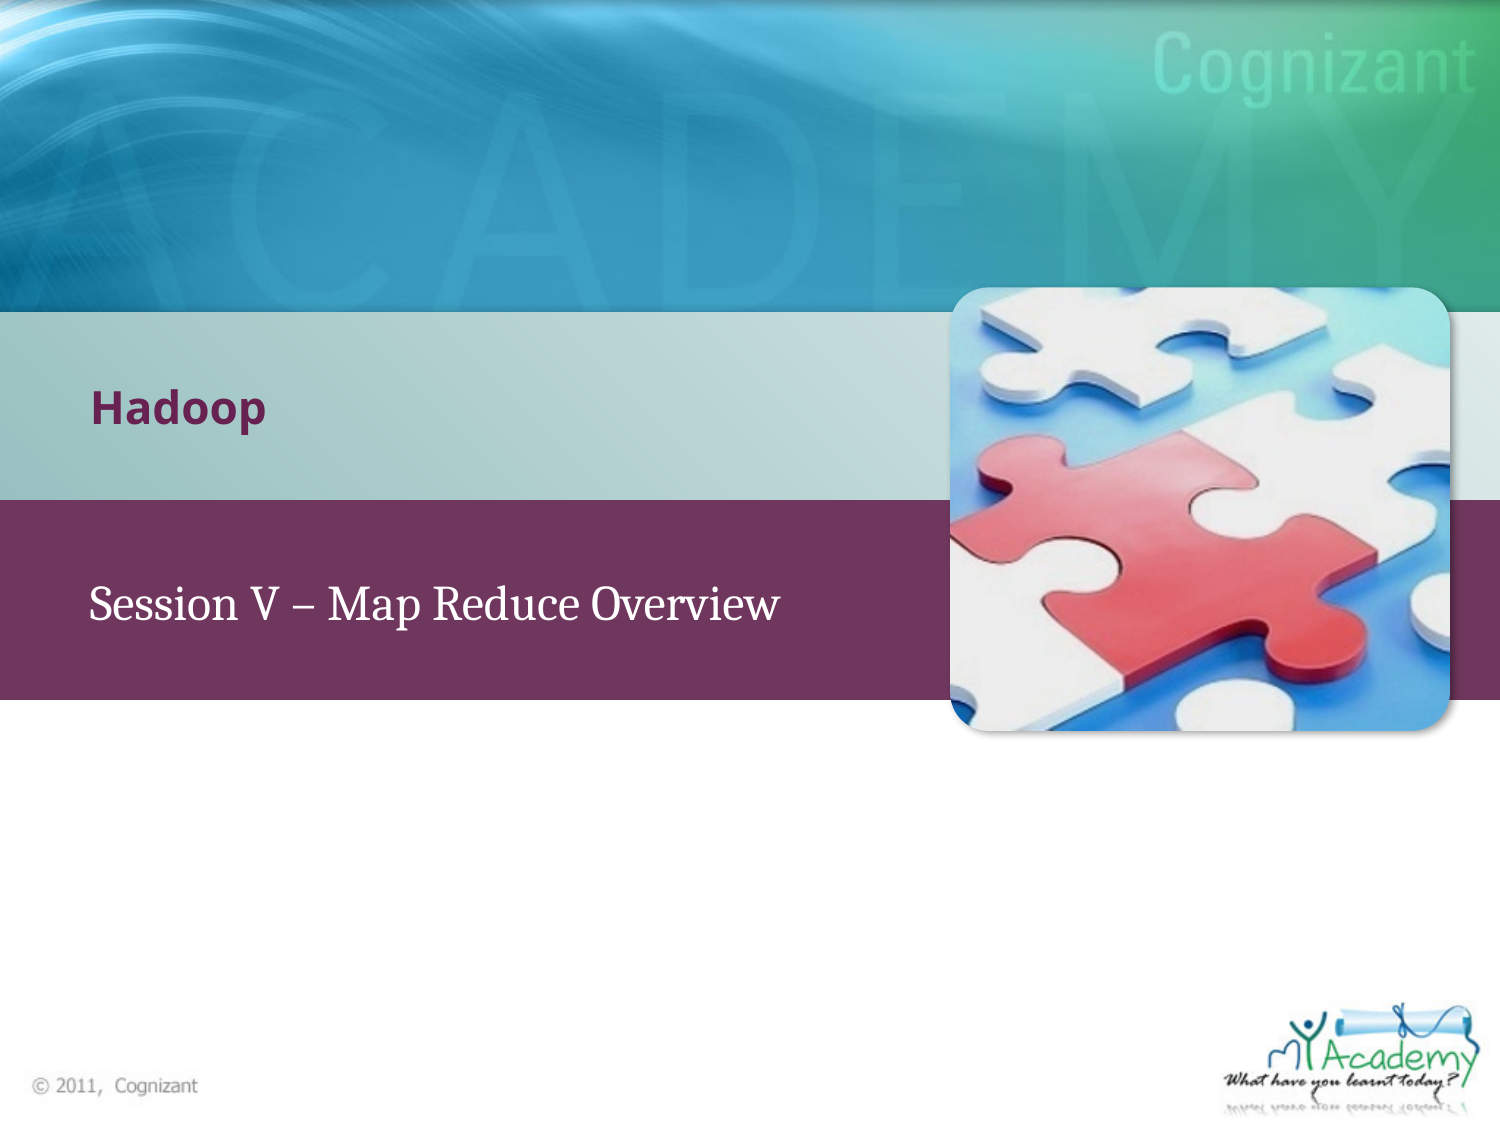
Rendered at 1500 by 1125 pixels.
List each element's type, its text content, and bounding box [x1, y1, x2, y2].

text_box Session V – Map Reduce Overview [0, 498, 946, 702]
picture [0, 0, 1500, 1125]
text_box Hadoop [0, 310, 950, 502]
